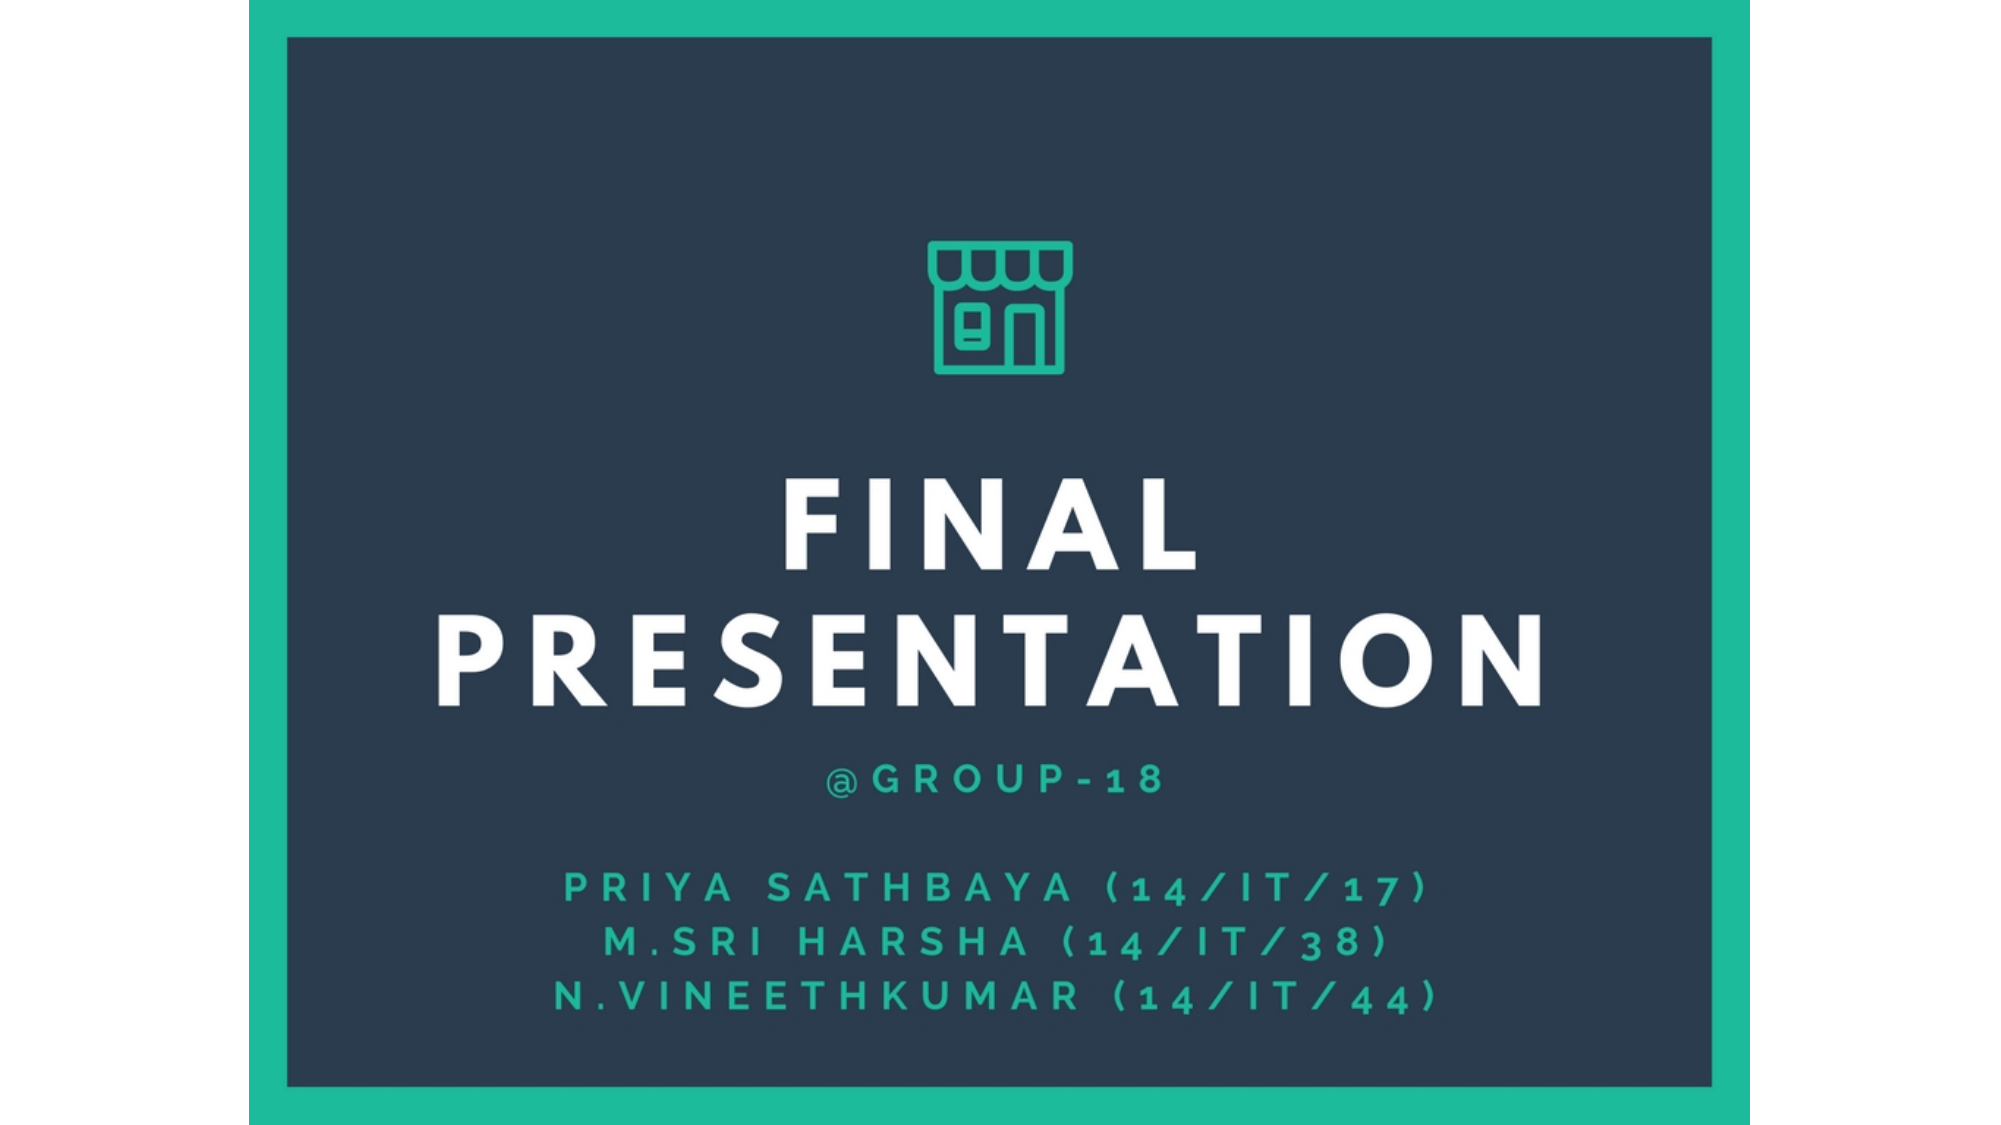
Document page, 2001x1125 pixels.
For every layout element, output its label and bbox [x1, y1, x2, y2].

picture [249, 0, 1750, 1125]
